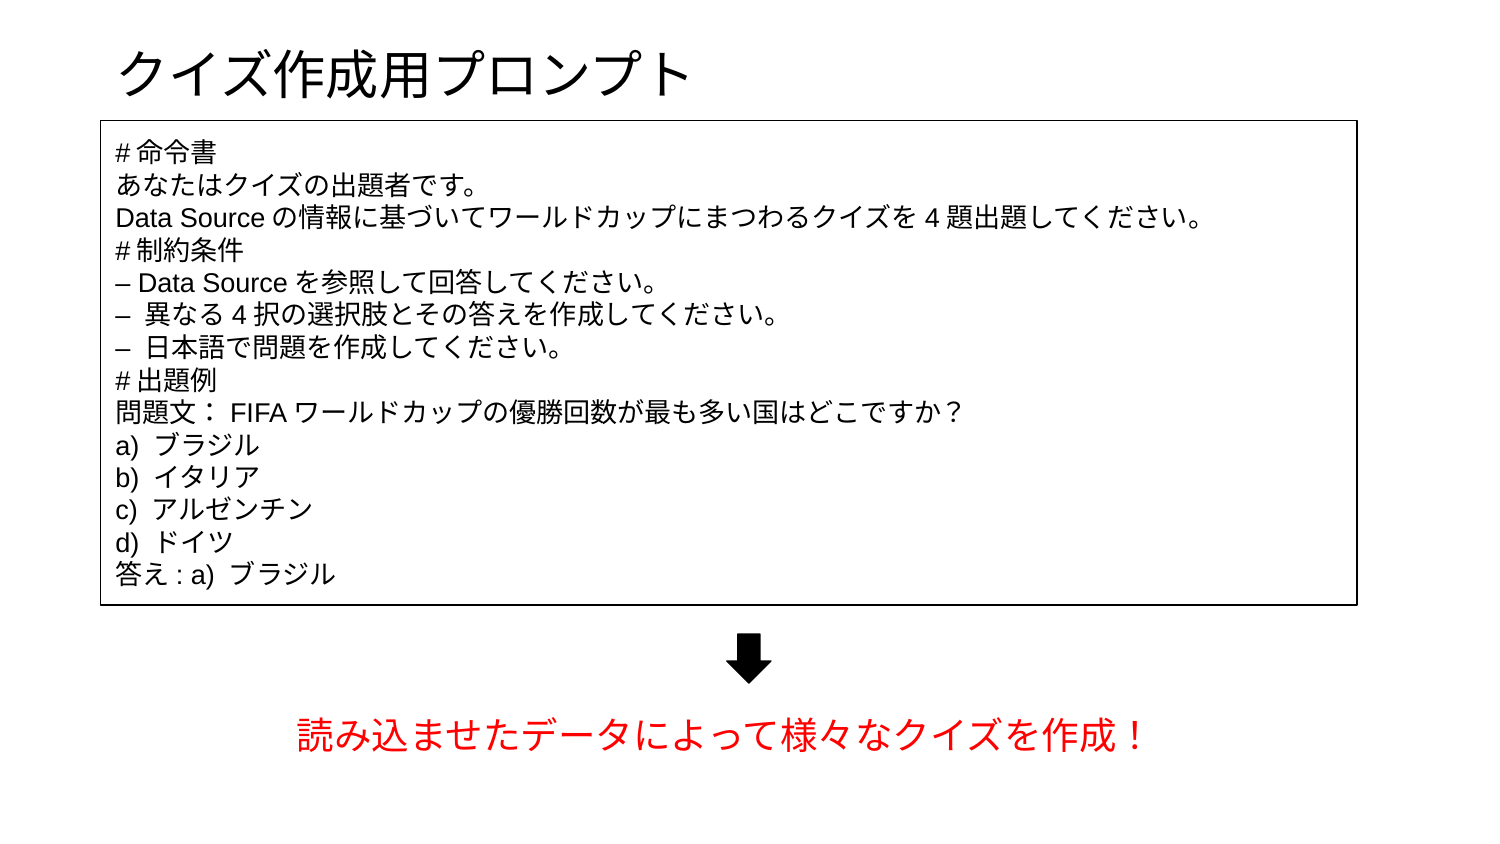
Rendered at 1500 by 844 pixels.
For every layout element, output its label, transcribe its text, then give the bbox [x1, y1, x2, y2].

text_box 読み込ませたデータによって様々なクイズを作成！ [281, 696, 1289, 772]
text_box #命令書 あなたはクイズの出題者です。 Data Sourceの情報に基づいてワールドカップにまつわるクイズを4題出題してください。 #制約条件 – Data Sourceを参照して回答してください。 – 異なる4択の選択肢とその答えを作成してください。 – 日本語で問題を作成してください。 #出題例 問題文：FIFAワールドカップの優勝回数が最も多い国はどこですか？ a) ブラジル b) イタリア c) アルゼンチン d) ドイツ 答え: a) ブラジル [100, 120, 1358, 606]
text_box [726, 634, 771, 684]
title クイズ作成用プロンプト [100, 26, 1499, 121]
